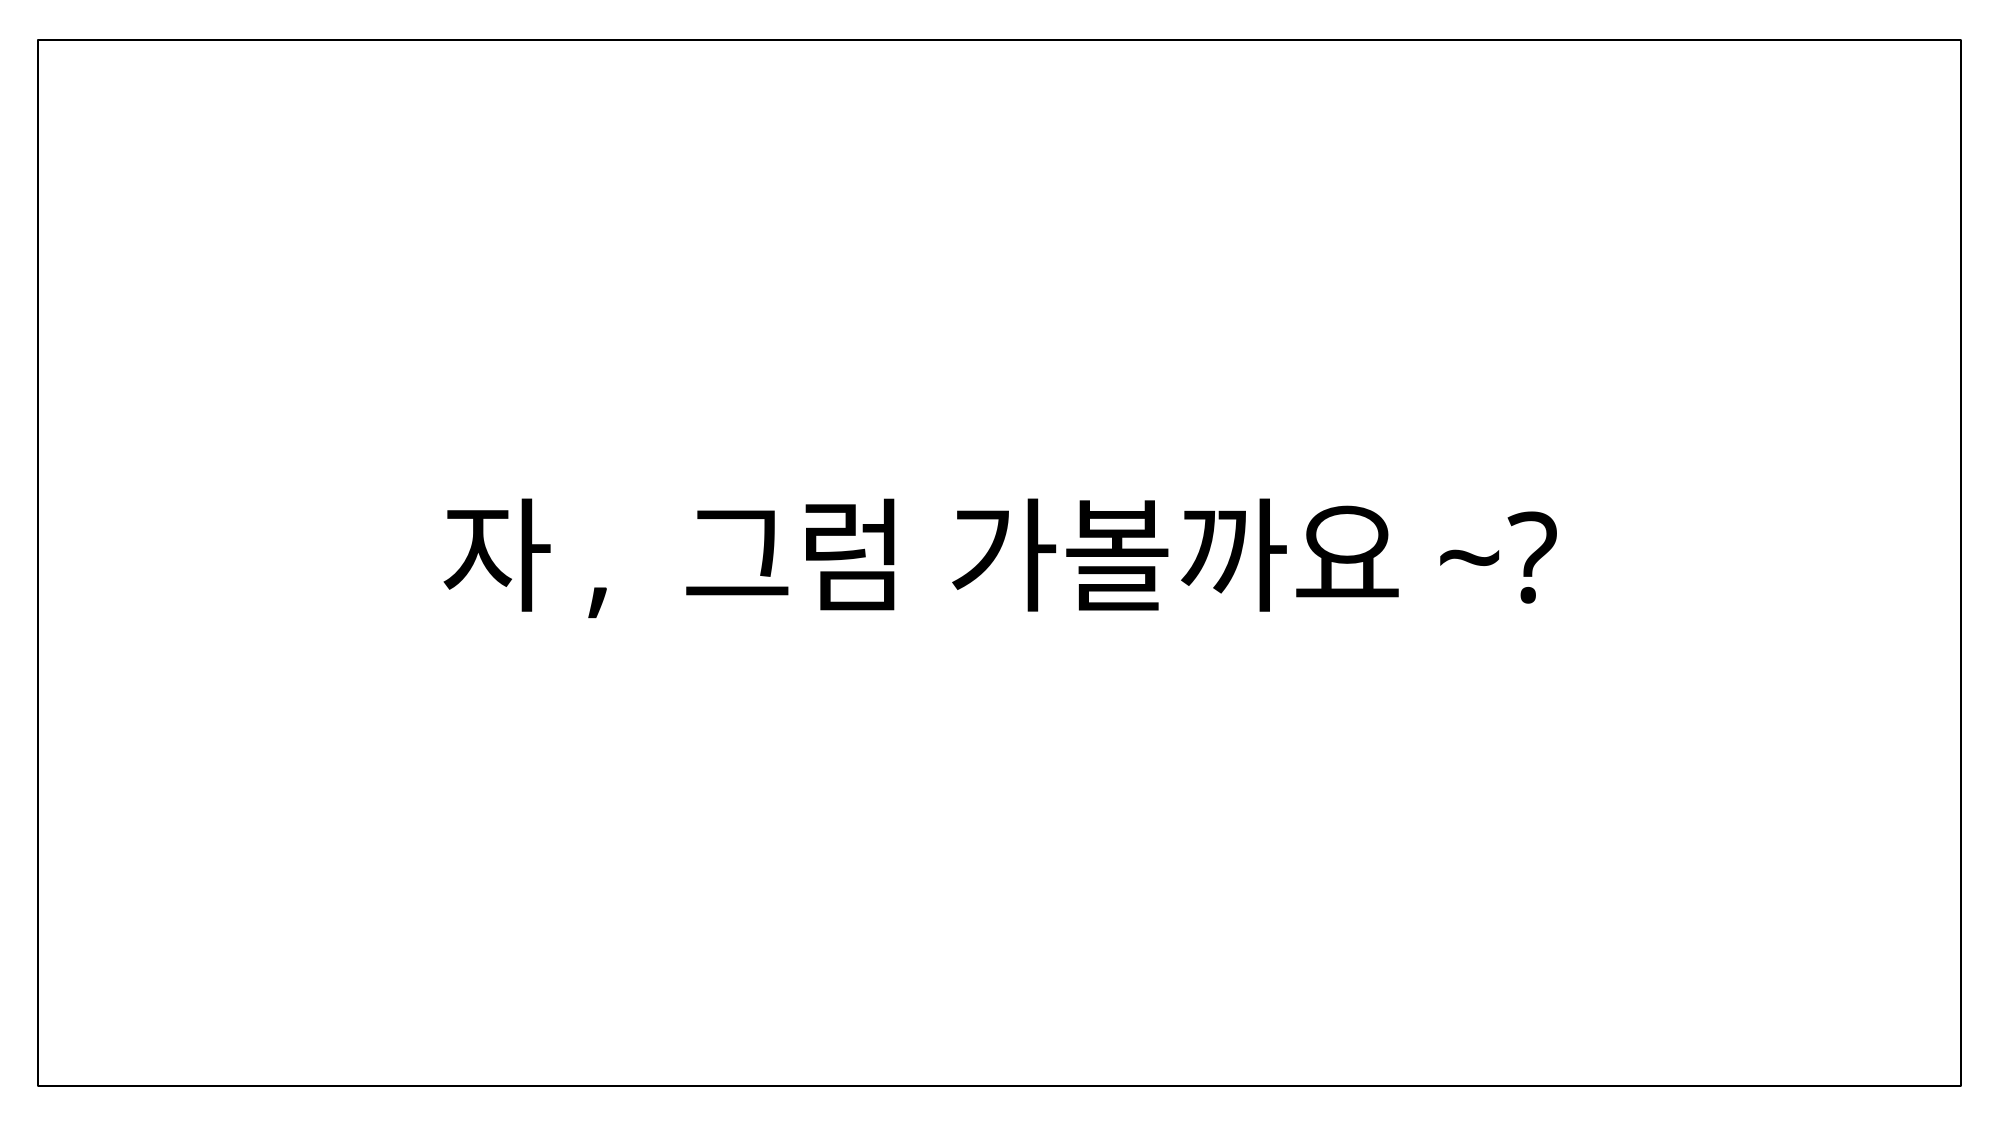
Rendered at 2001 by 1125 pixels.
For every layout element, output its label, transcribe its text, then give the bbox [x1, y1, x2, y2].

title 자, 그럼 가볼까요~? [189, 451, 1810, 674]
